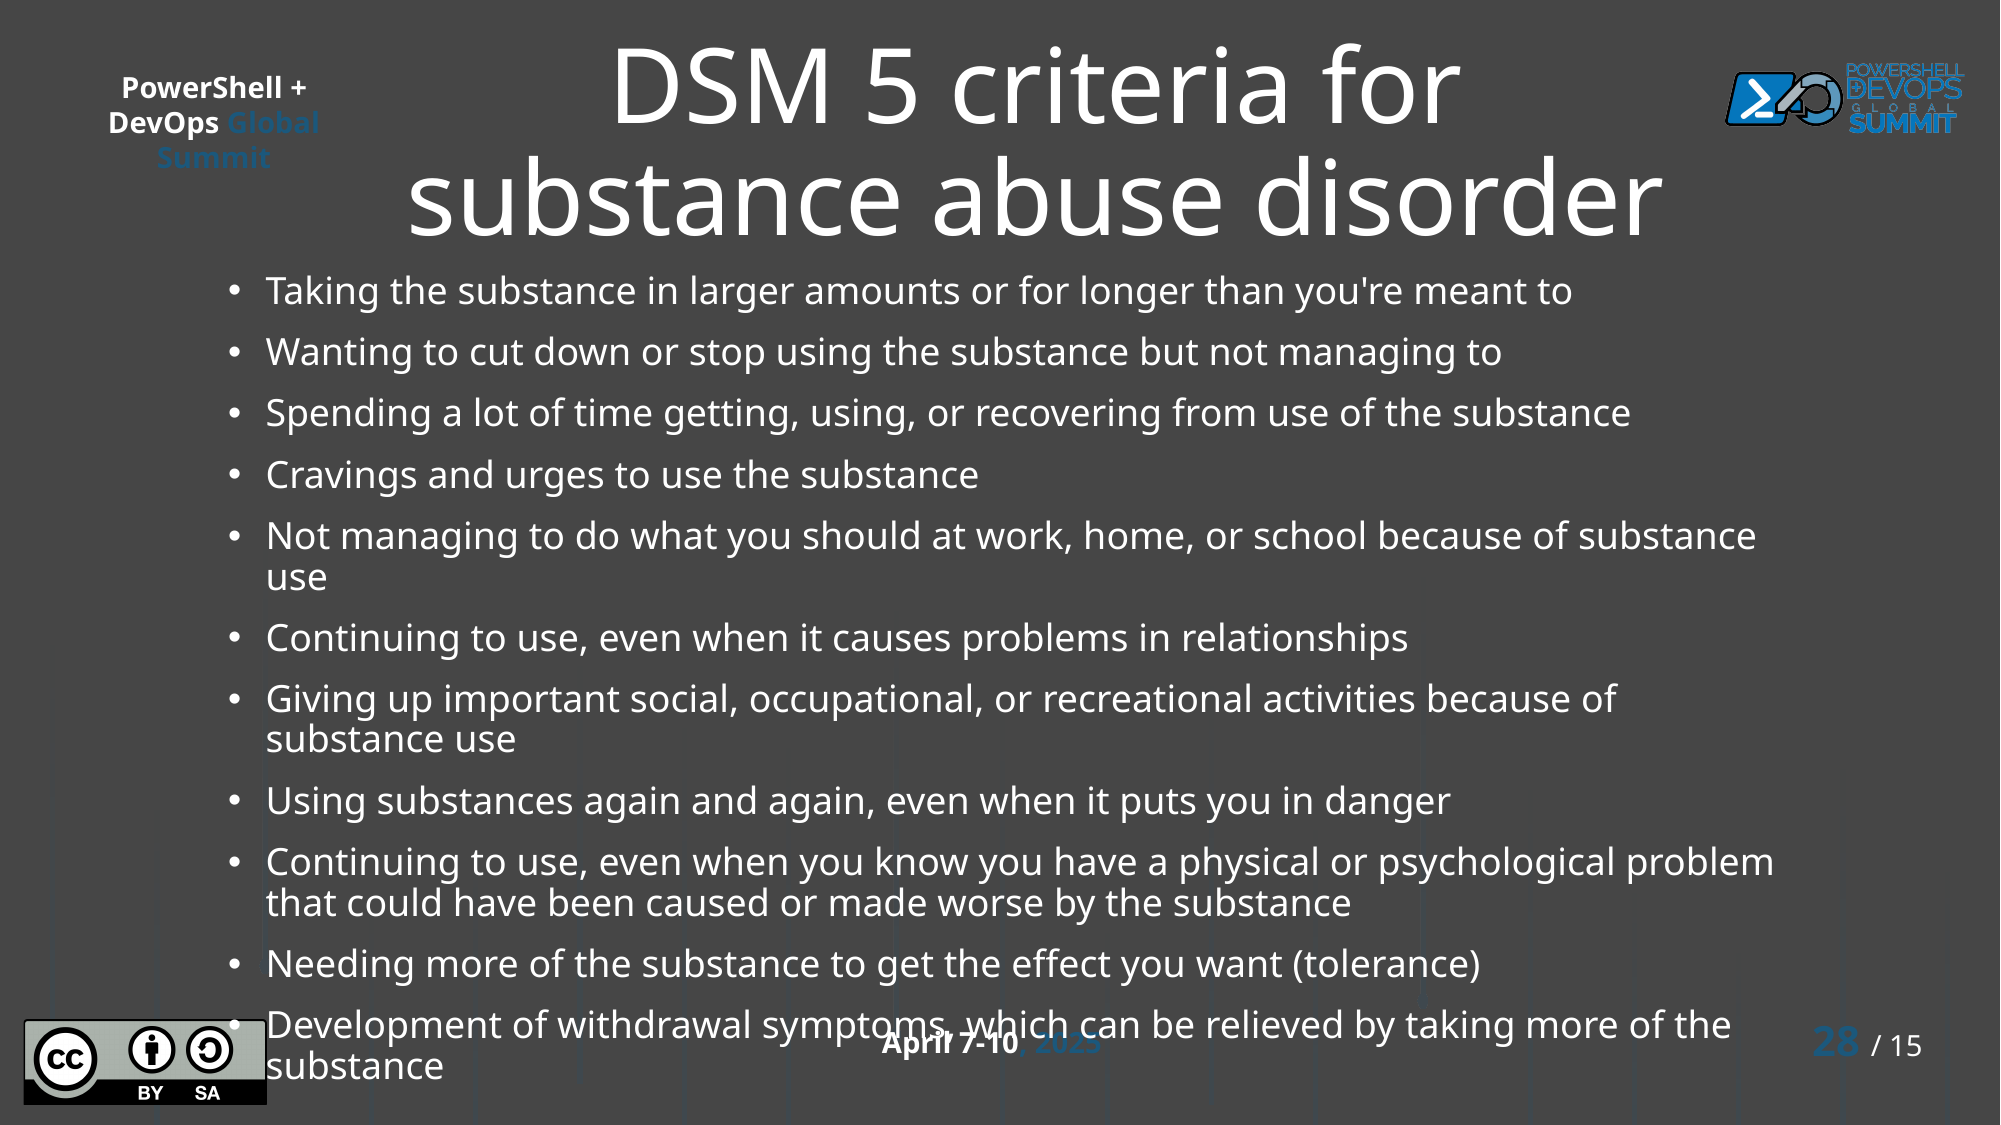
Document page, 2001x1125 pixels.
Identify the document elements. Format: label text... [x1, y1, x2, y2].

title DSM 5 criteria for substance abuse disorder [367, 25, 1704, 244]
picture [1725, 61, 1965, 139]
list Taking the substance in larger amounts or for longer than you're meant to Wanting to cut down or stop using the substance but not managing to Spending a lot of time getting, using, or recovering from use of the substance Cravings and urges to use the substance Not managing to do what you should at work, home, or school because of substance use Continuing to use, even when it causes problems in relationships Giving up important social, occupational, or recreational activities because of substance use Using substances again and again, even when it puts you in danger Continuing to use, even when you know you have a physical or psychological problem that could have been caused or made worse by the substance Needing more of the substance to get the effect you want (tolerance) Development of withdrawal symptoms, which can be relieved by taking more of the substance [213, 264, 1808, 943]
picture [23, 1019, 267, 1105]
